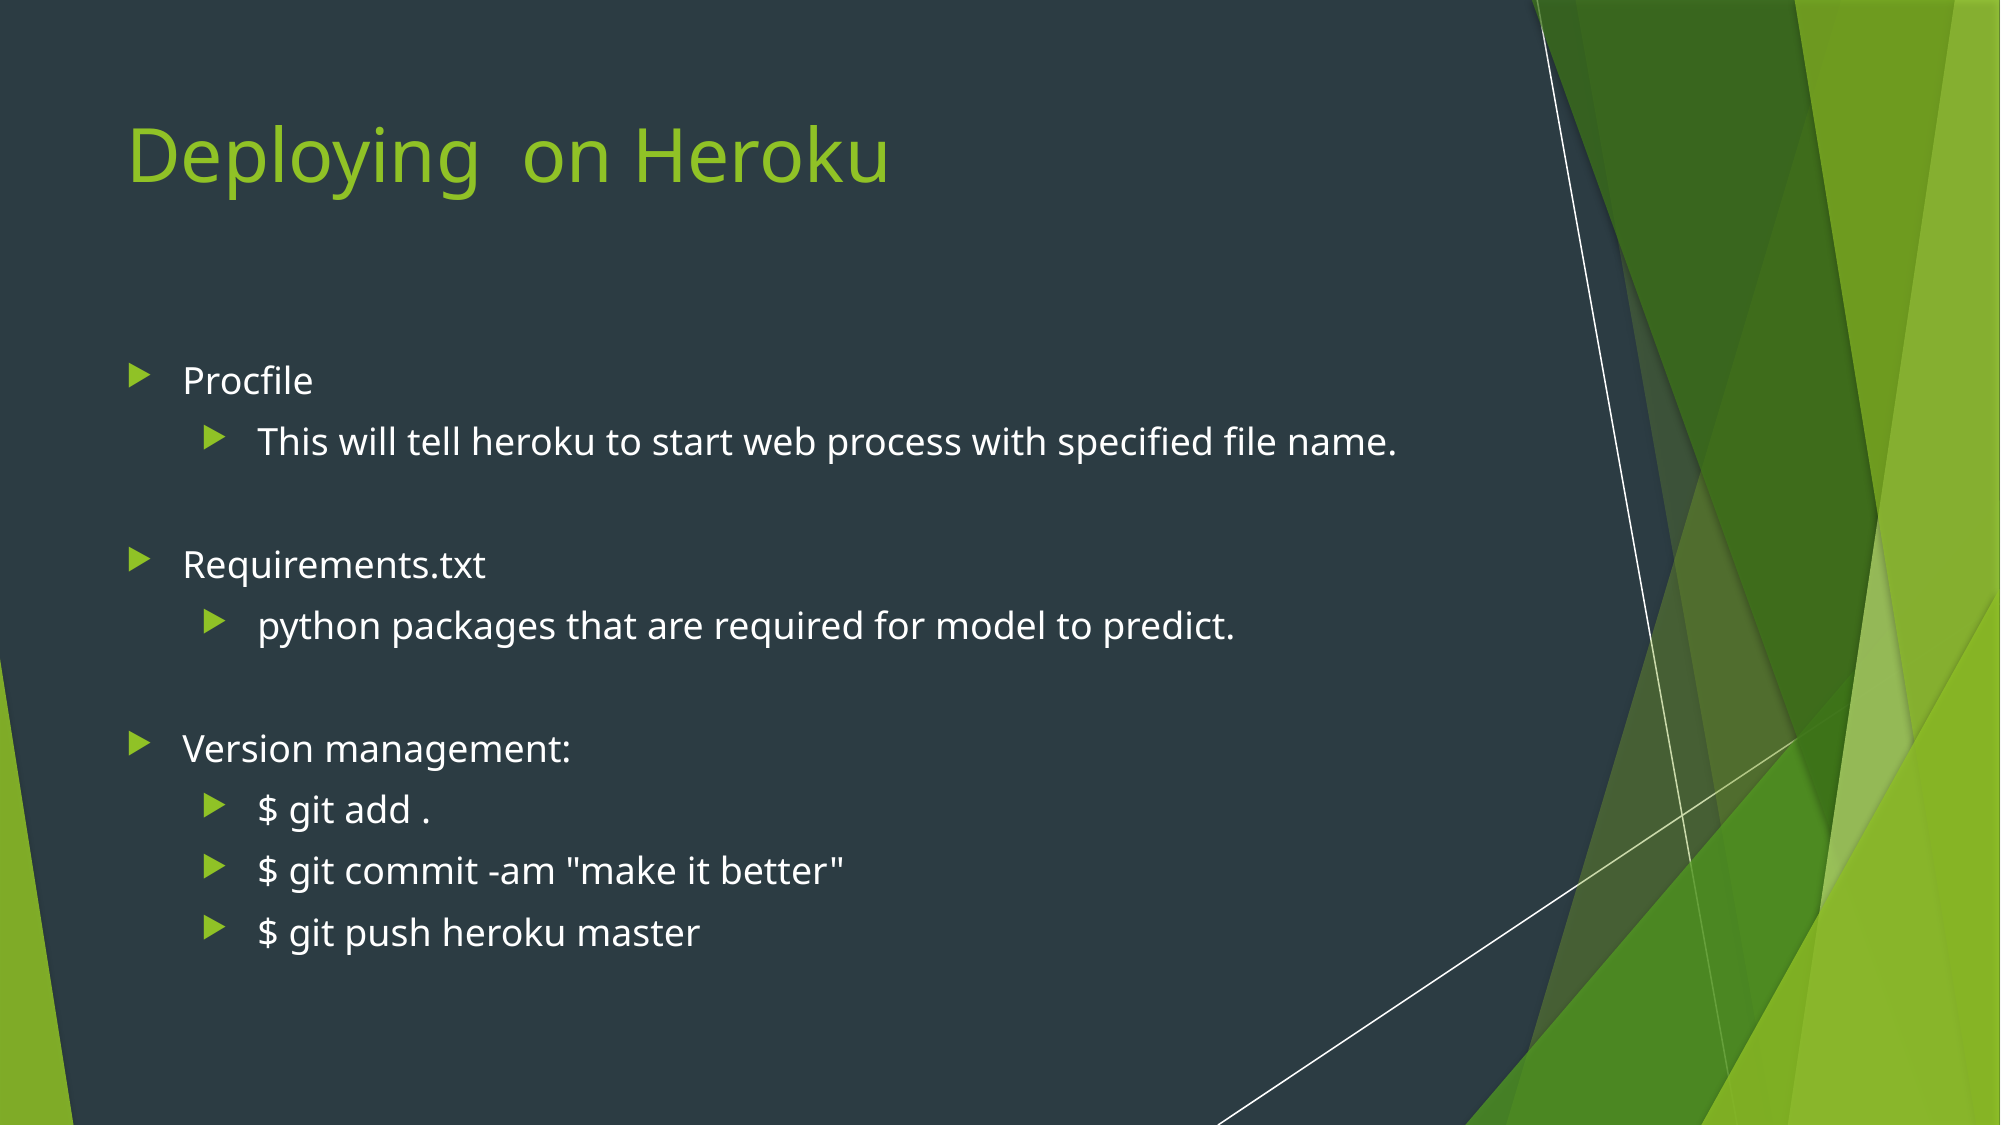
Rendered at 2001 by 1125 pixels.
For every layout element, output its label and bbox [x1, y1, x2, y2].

text_box [0, 0, 2000, 1125]
